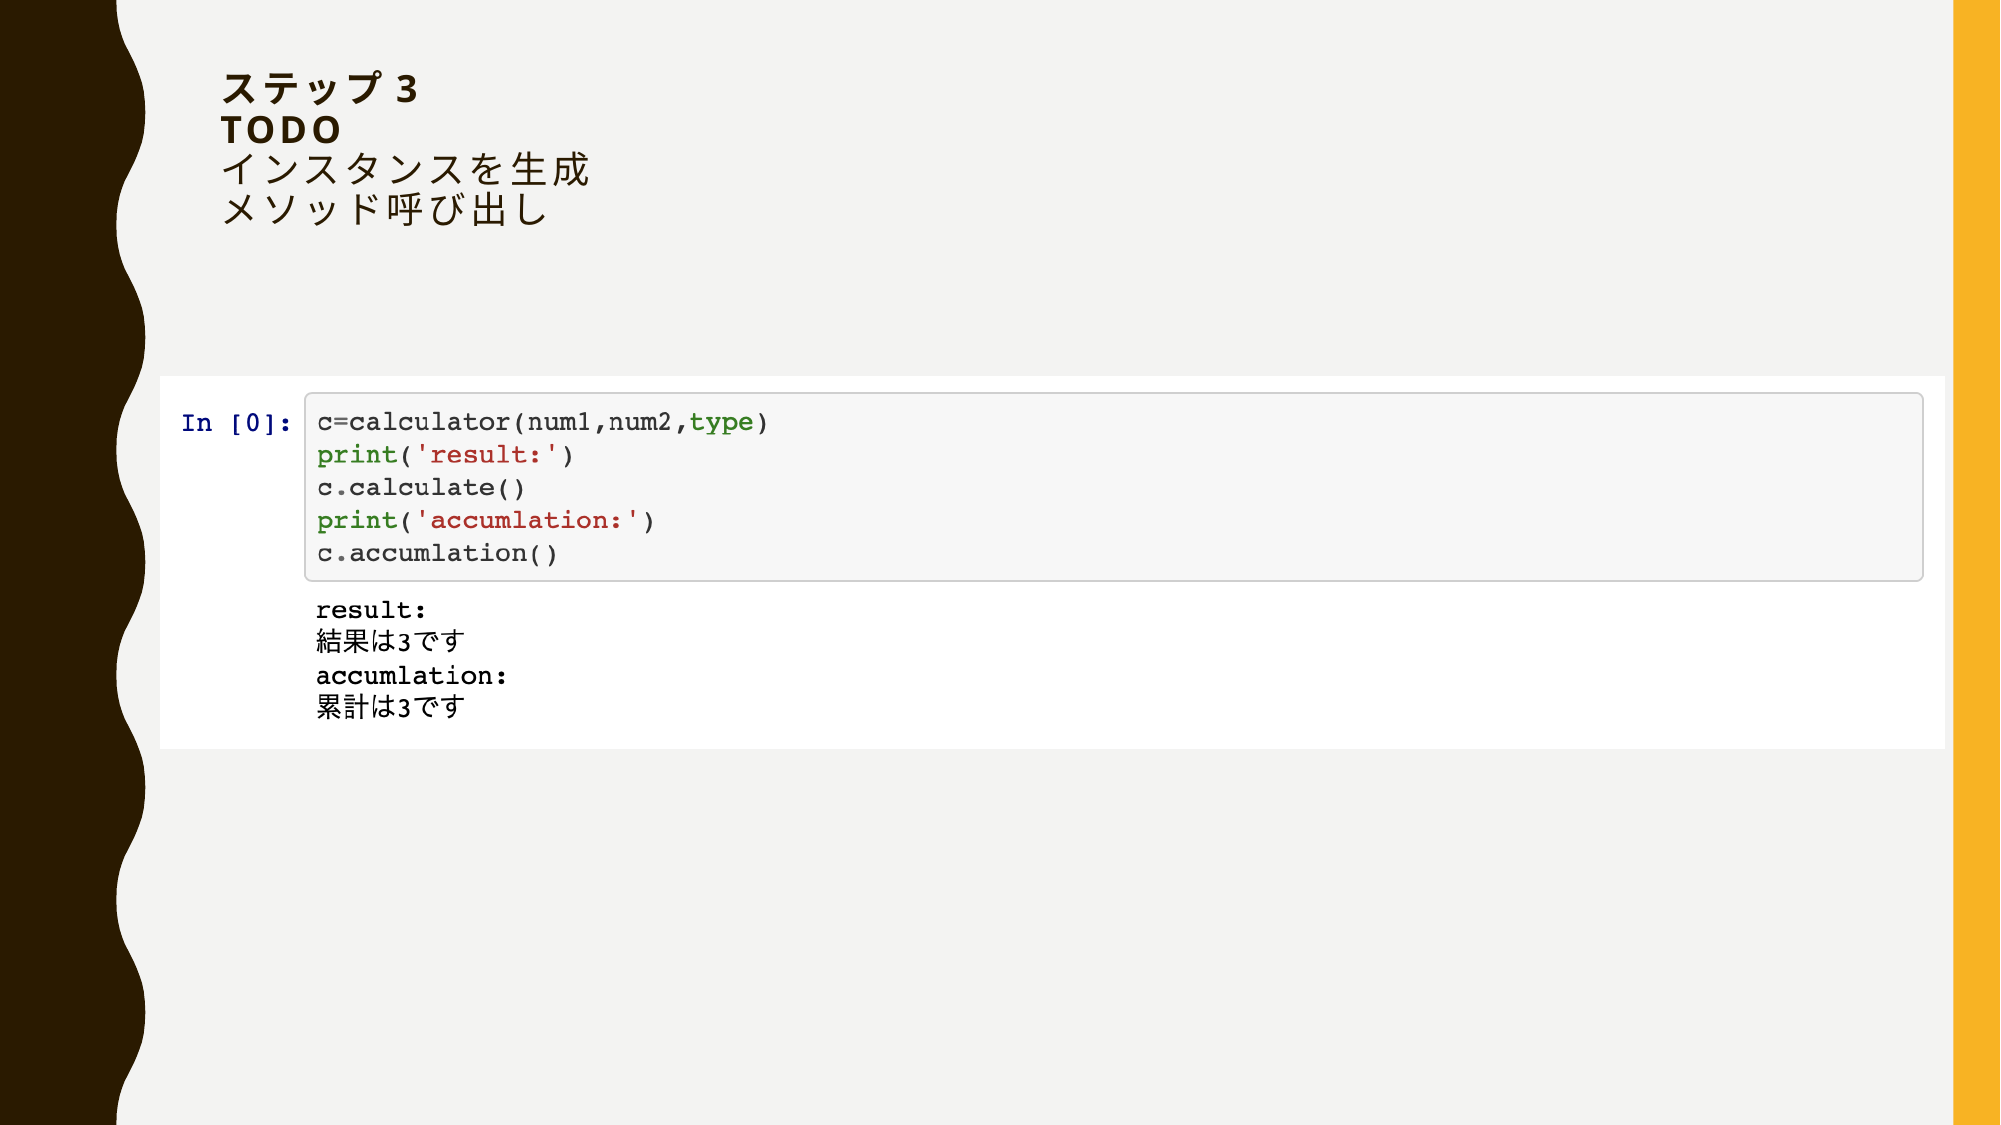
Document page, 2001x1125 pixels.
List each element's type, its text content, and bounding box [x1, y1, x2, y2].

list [160, 376, 1945, 749]
title ステップ3 TODO インスタンスを生成 メソッド呼び出し [205, 62, 1875, 308]
